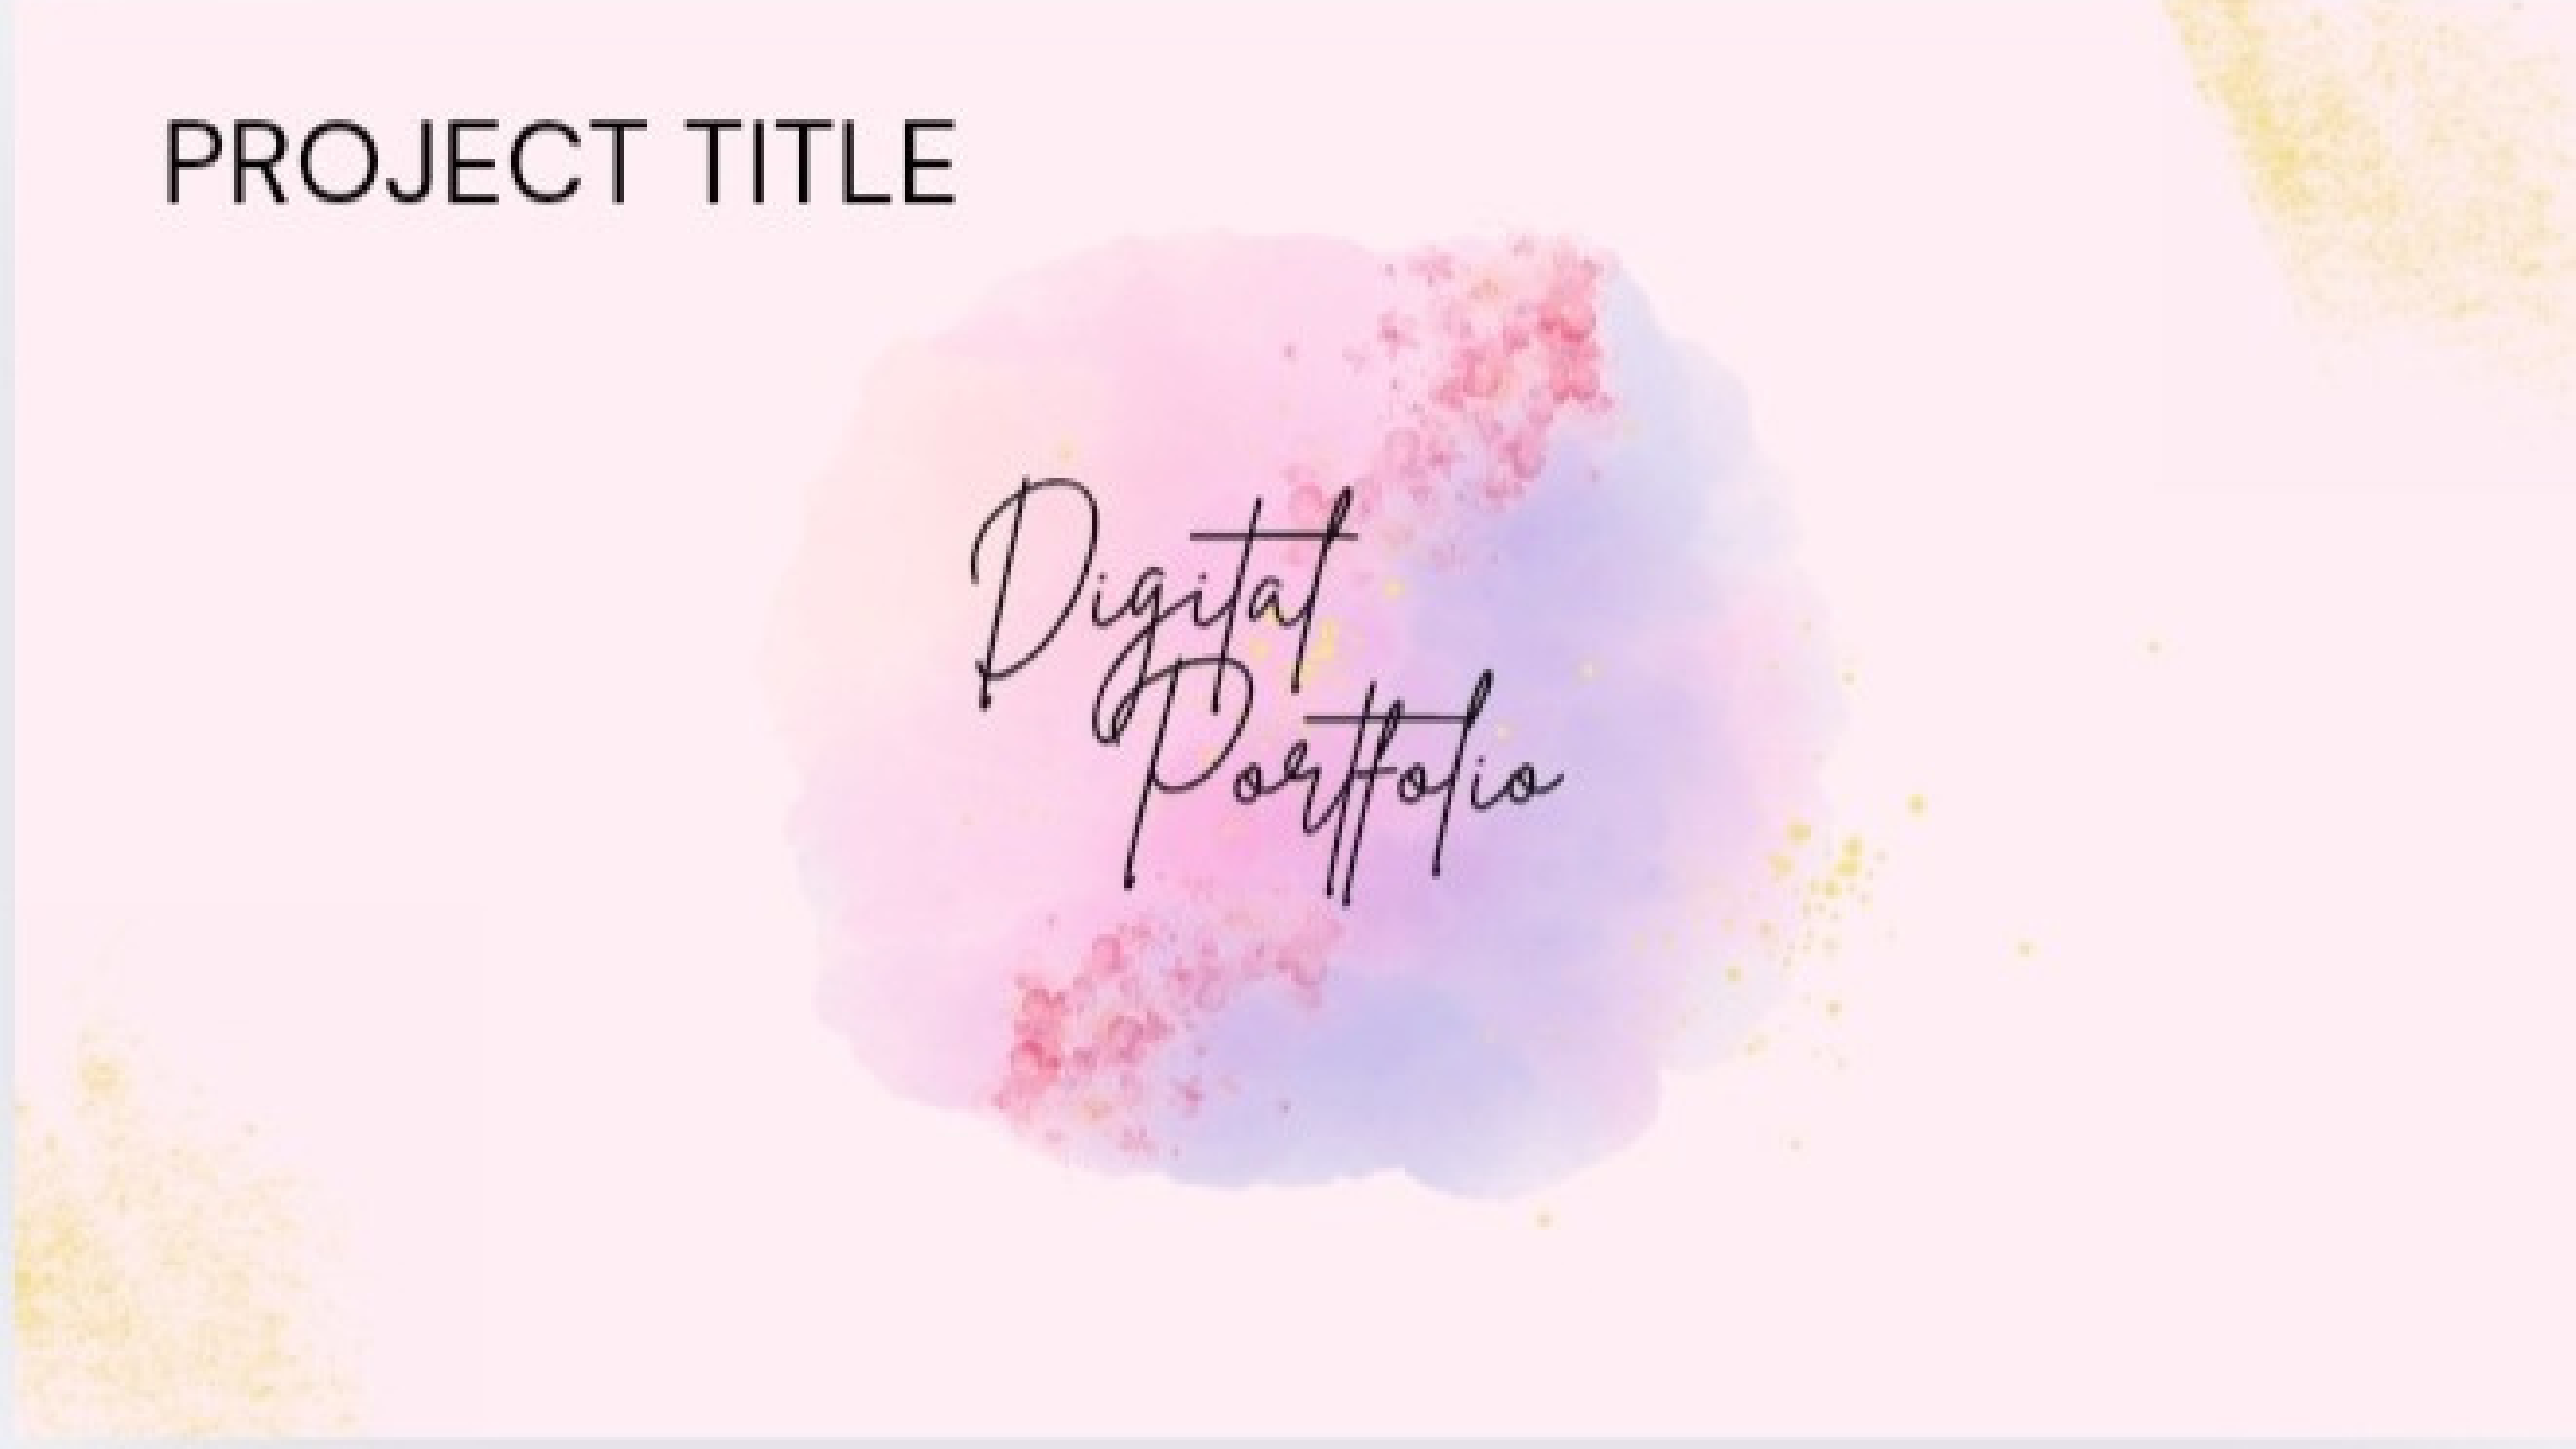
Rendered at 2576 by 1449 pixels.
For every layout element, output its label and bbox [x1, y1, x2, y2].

text_box [0, 0, 2576, 1449]
